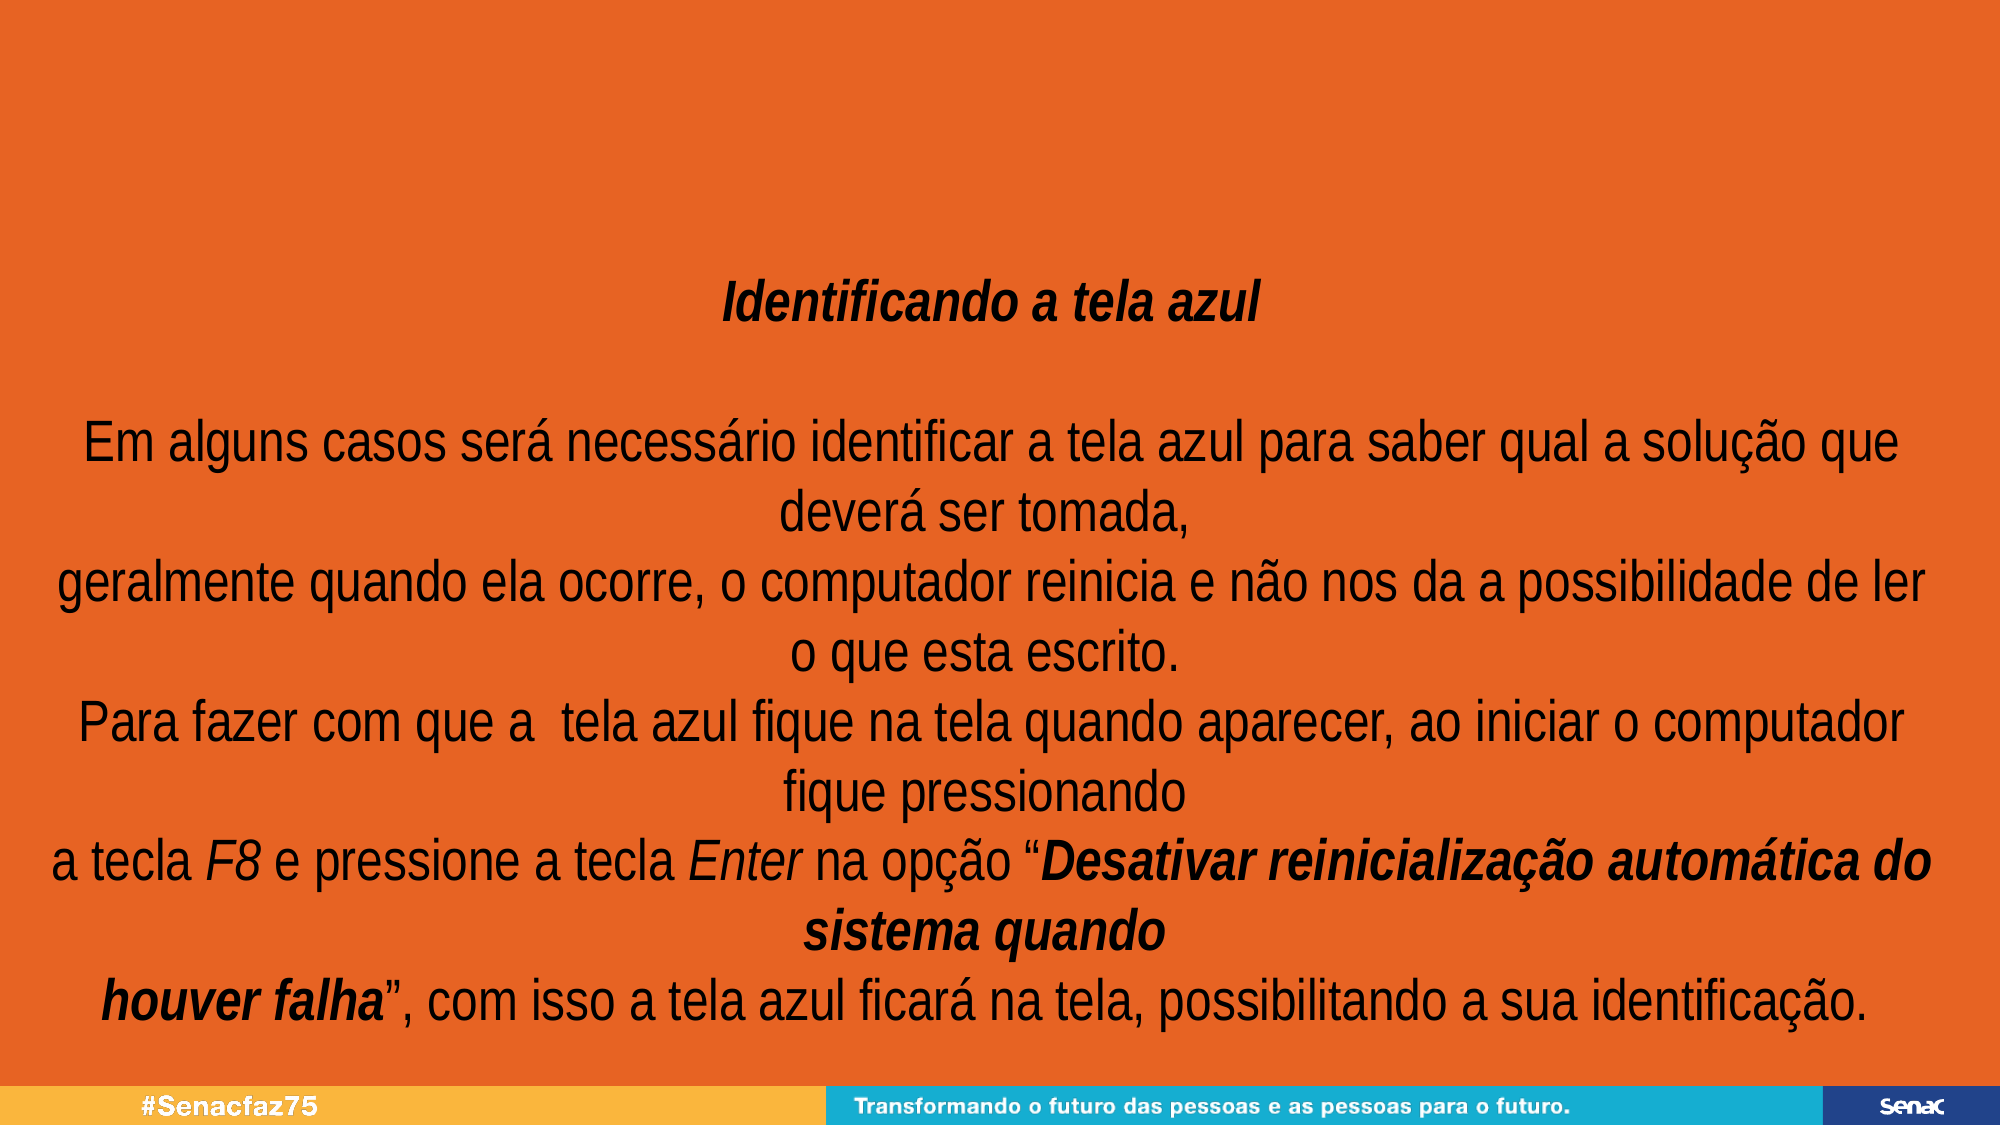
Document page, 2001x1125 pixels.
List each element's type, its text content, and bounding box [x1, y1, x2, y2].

picture [0, 1078, 2000, 1125]
text_box Identificando a tela azul Em alguns casos será necessário identificar a tela azul para saber qual a solução que deverá ser tomada, geralmente quando ela ocorre, o computador reinicia e não nos da a possibilidade de ler o que esta escrito. Para fazer com que a tela azul fique na tela quando aparecer, ao iniciar o computador fique pressionando a tecla F8 e pressione a tecla Enter na opção “Desativar reinicialização automática do sistema quando houver falha”, com isso a tela azul ficará na tela, possibilitando a sua identificação. [23, 255, 1961, 1040]
